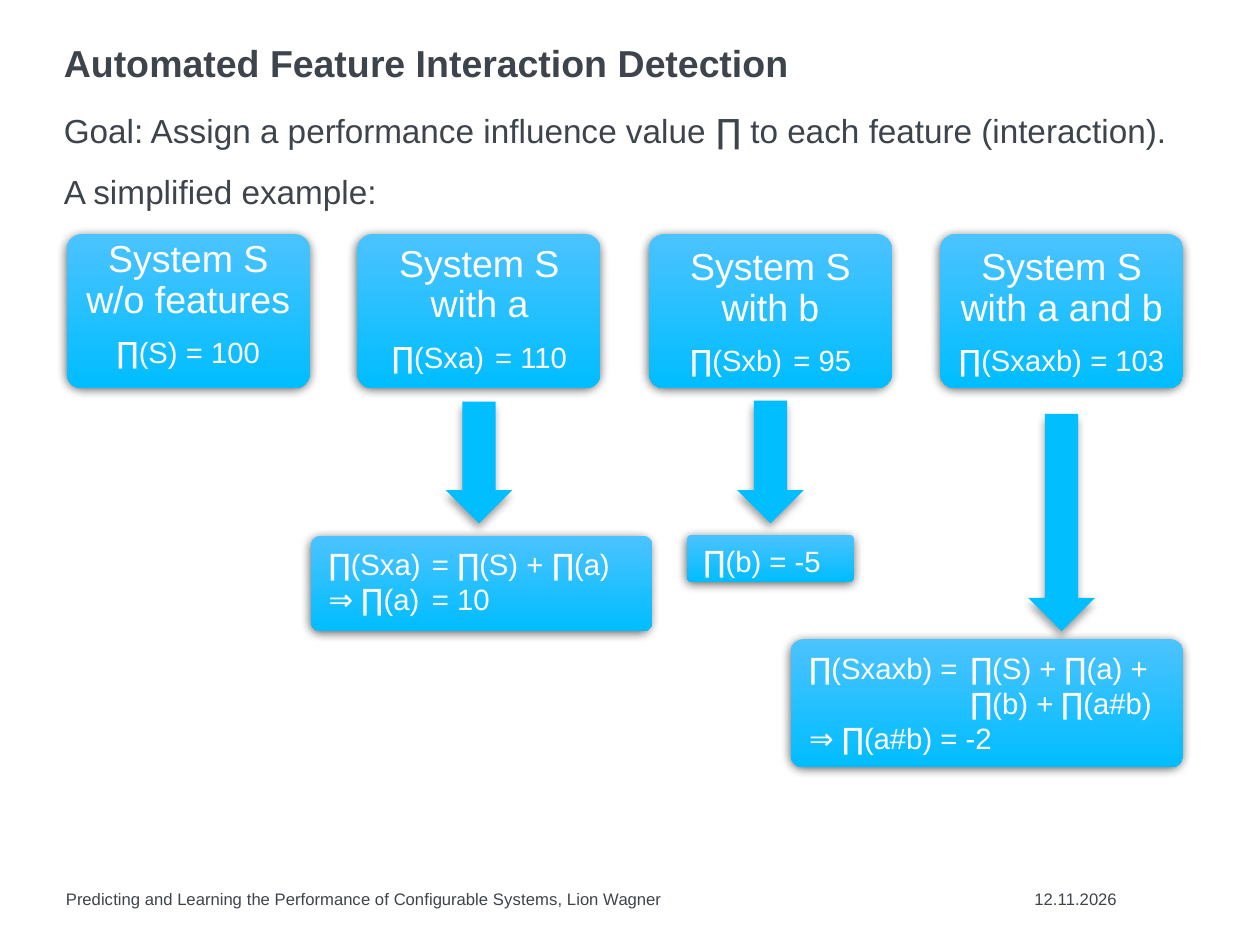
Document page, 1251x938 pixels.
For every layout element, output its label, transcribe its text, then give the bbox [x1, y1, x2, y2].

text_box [357, 233, 601, 389]
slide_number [1034, 888, 1133, 909]
text_box [443, 400, 515, 525]
text_box [1025, 412, 1098, 633]
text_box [648, 233, 893, 392]
footer Predicting and Learning the Performance of Configurable Systems, Lion Wagner [65, 888, 893, 909]
title Automated Feature Interaction Detection [64, 44, 1186, 102]
text_box ∏(Sxaxb) = ∏(S) + ∏(a) + ∏(b) + ∏(a#b) ⇒ ∏(a#b) = -2 [790, 639, 1184, 768]
text_box ∏(Sxa) = ∏(S) + ∏(a) ⇒ ∏(a) = 10 [310, 535, 653, 632]
text_box [734, 399, 807, 525]
text_box ∏(b) = -5 [687, 534, 854, 582]
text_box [939, 233, 1184, 389]
list Goal: Assign a performance influence value ∏ to each feature (interaction). A simplified example: [64, 102, 1186, 146]
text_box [66, 233, 310, 389]
